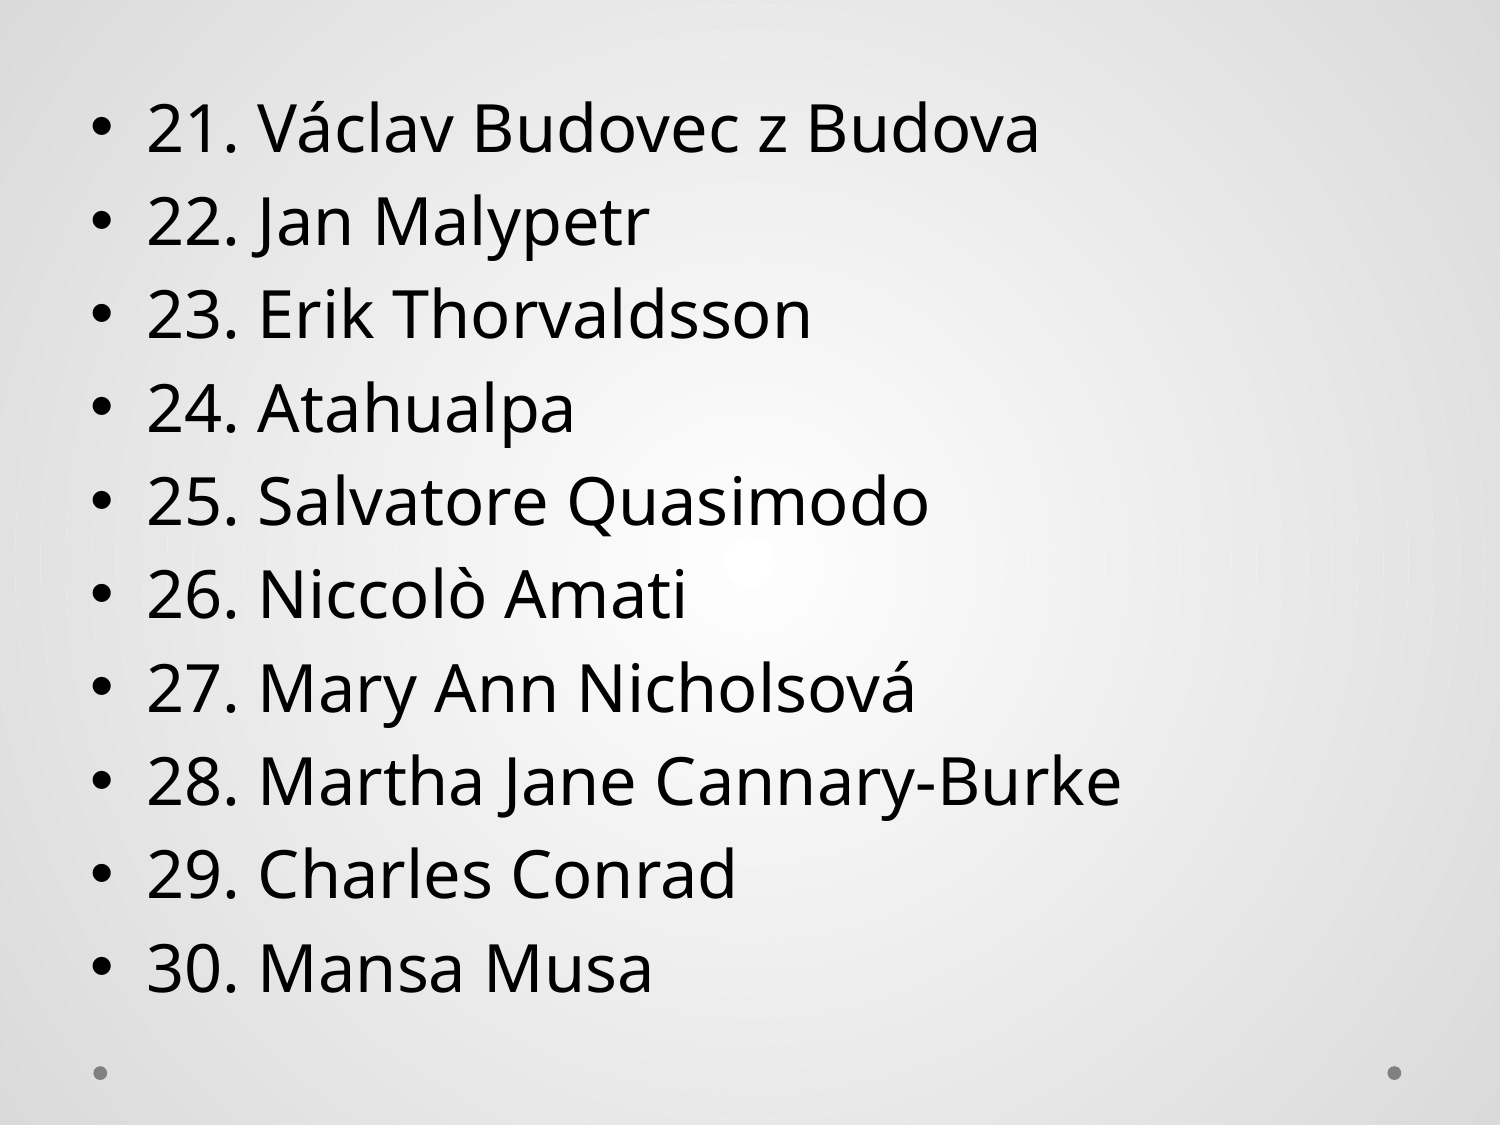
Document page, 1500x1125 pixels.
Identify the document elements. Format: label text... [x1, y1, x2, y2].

list 21. Václav Budovec z Budova 22. Jan Malypetr 23. Erik Thorvaldsson 24. Atahualpa 25. Salvatore Quasimodo 26. Niccolò Amati 27. Mary Ann Nicholsová 28. Martha Jane Cannary-Burke 29. Charles Conrad 30. Mansa Musa [75, 78, 1425, 1005]
